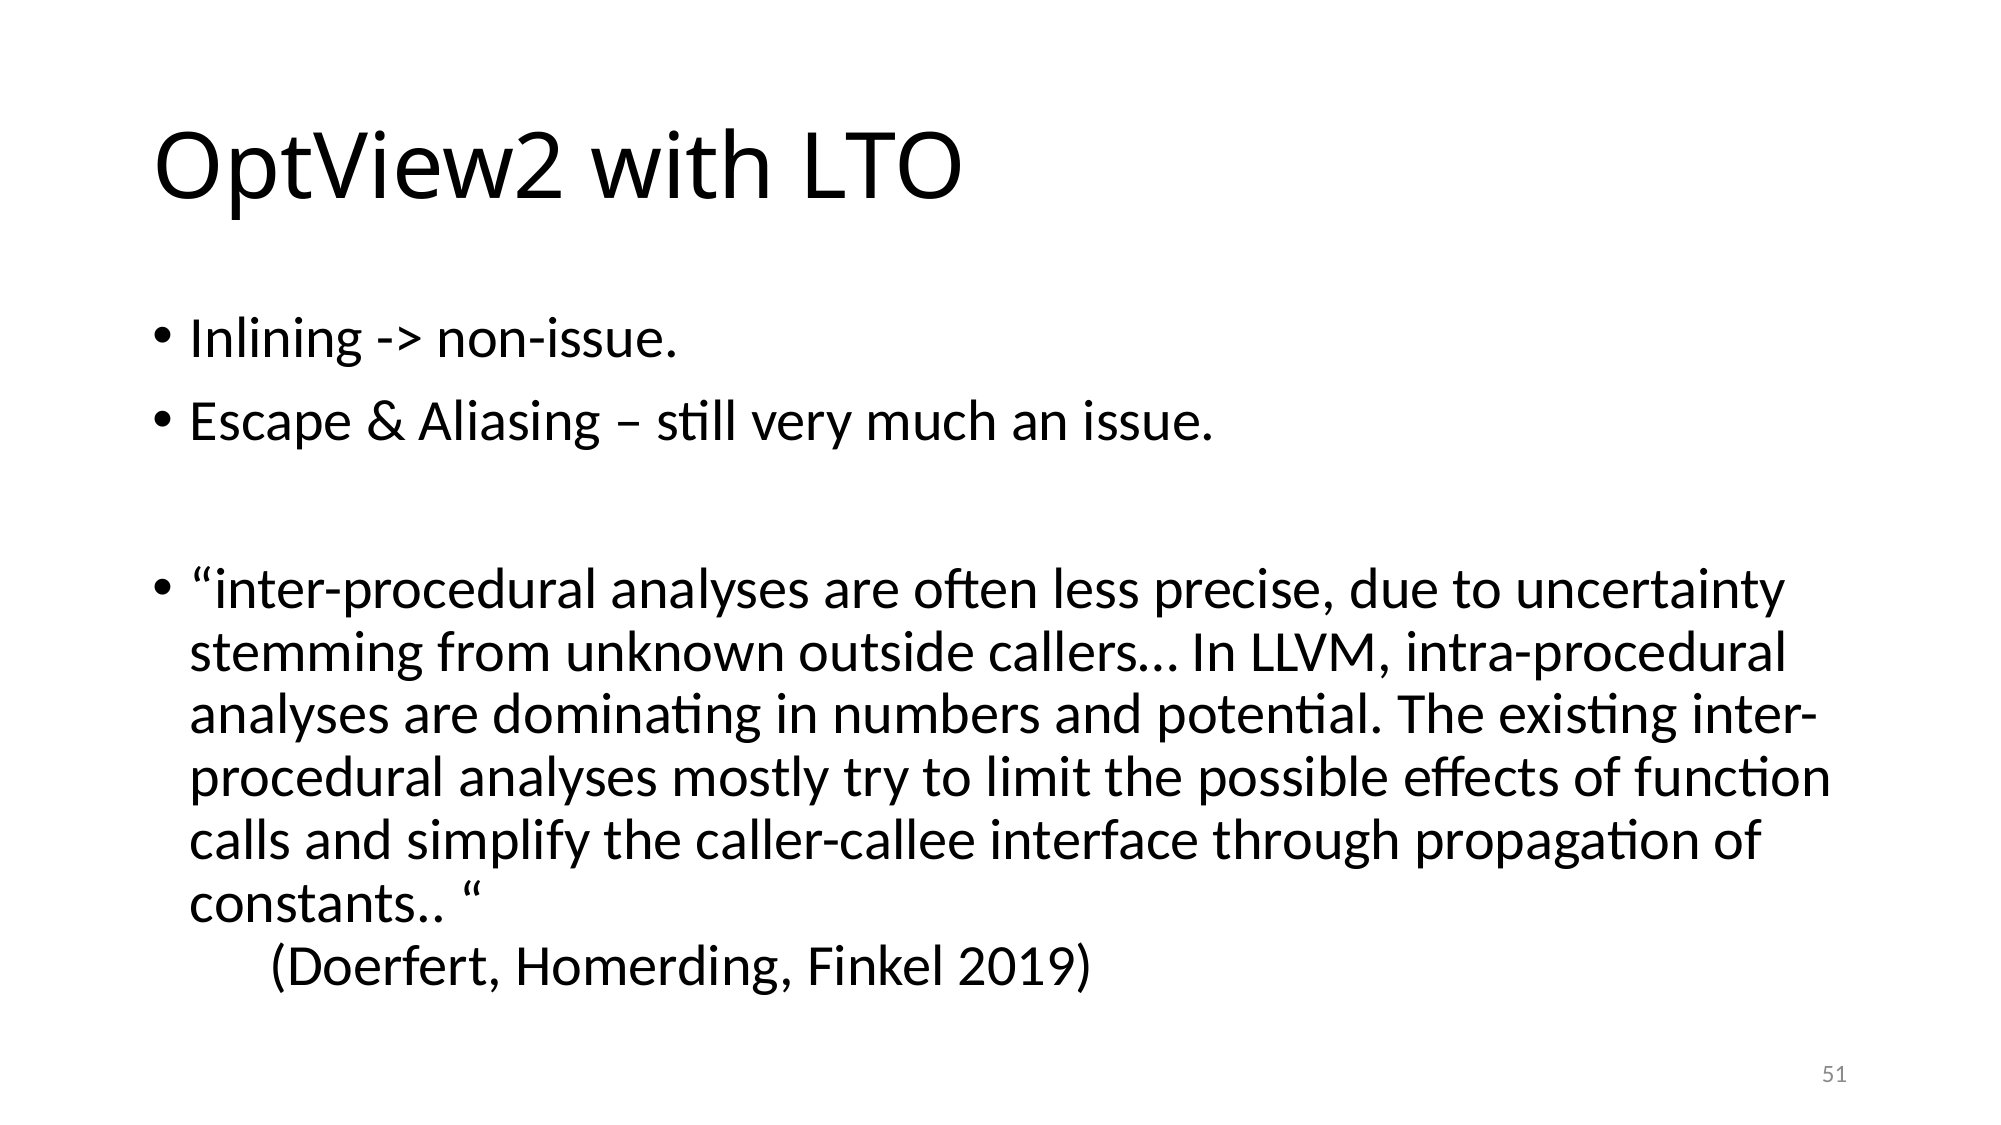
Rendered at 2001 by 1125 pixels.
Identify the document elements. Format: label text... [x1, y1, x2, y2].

slide_number 51 [1412, 1042, 1863, 1103]
list Inlining -> non-issue. Escape & Aliasing – still very much an issue. “inter-procedural analyses are often less precise, due to uncertainty stemming from unknown outside callers… In LLVM, intra-procedural analyses are dominating in numbers and potential. The existing inter-procedural analyses mostly try to limit the possible effects of function calls and simplify the caller-callee interface through propagation of constants.. “ (Doerfert, Homerding, Finkel 2019) [137, 299, 1863, 1014]
title OptView2 with LTO [137, 59, 1863, 278]
